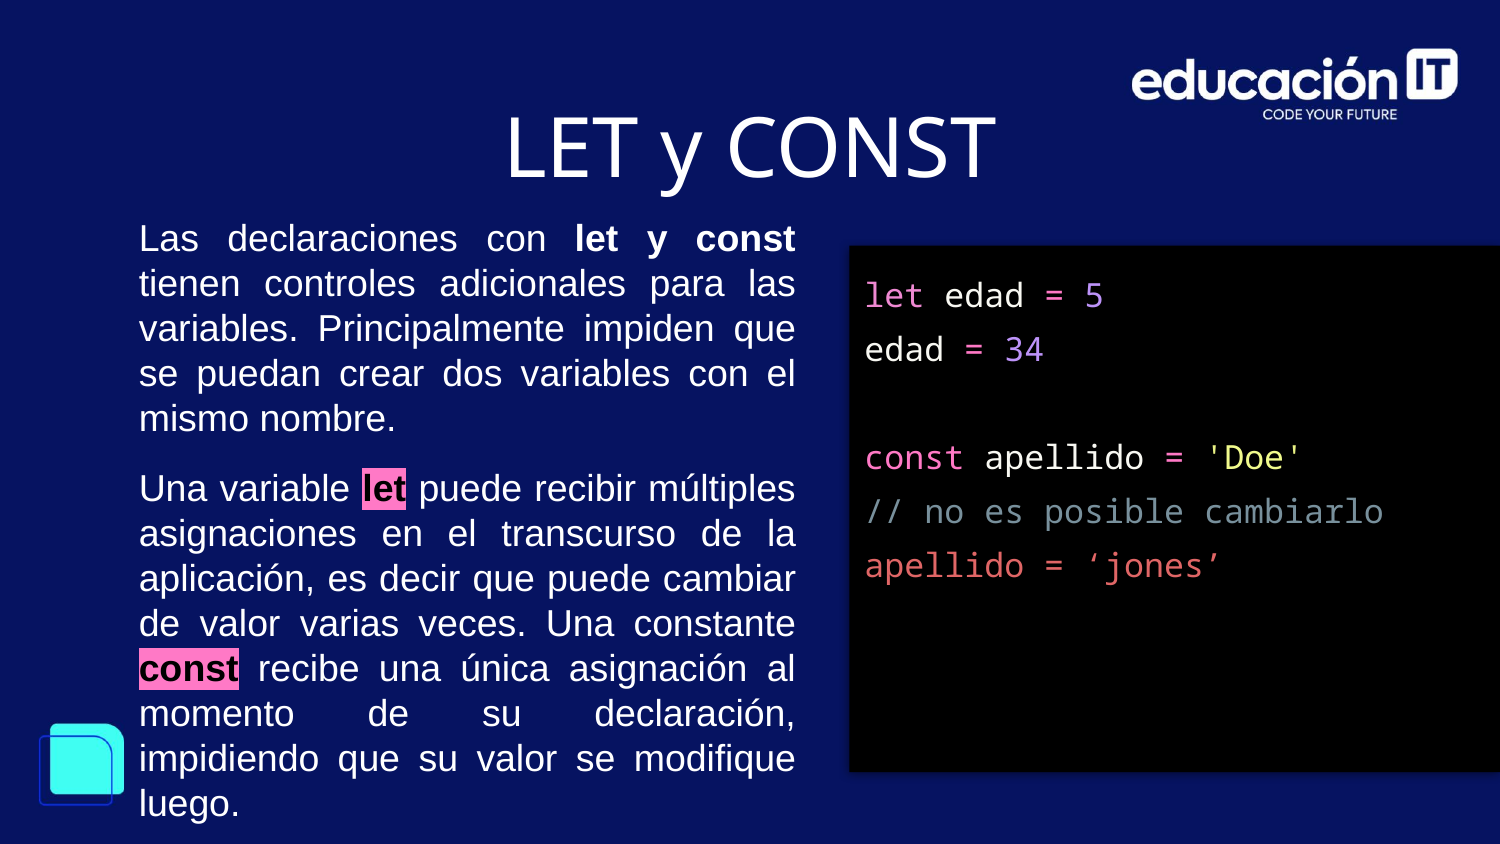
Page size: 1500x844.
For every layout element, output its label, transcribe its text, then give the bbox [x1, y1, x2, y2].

picture [0, 0, 1500, 844]
text_box LET y CONST [188, 89, 1312, 200]
text_box let edad = 5 edad = 34 const apellido = 'Doe' // no es posible cambiarlo apellido = ‘jones’ [849, 245, 1500, 773]
text_box Las declaraciones con let y const tienen controles adicionales para las variables. Principalmente impiden que se puedan crear dos variables con el mismo nombre. Una variable let puede recibir múltiples asignaciones en el transcurso de la aplicación, es decir que puede cambiar de valor varias veces. Una constante const recibe una única asignación al momento de su declaración, impidiendo que su valor se modifique luego. [123, 199, 811, 745]
